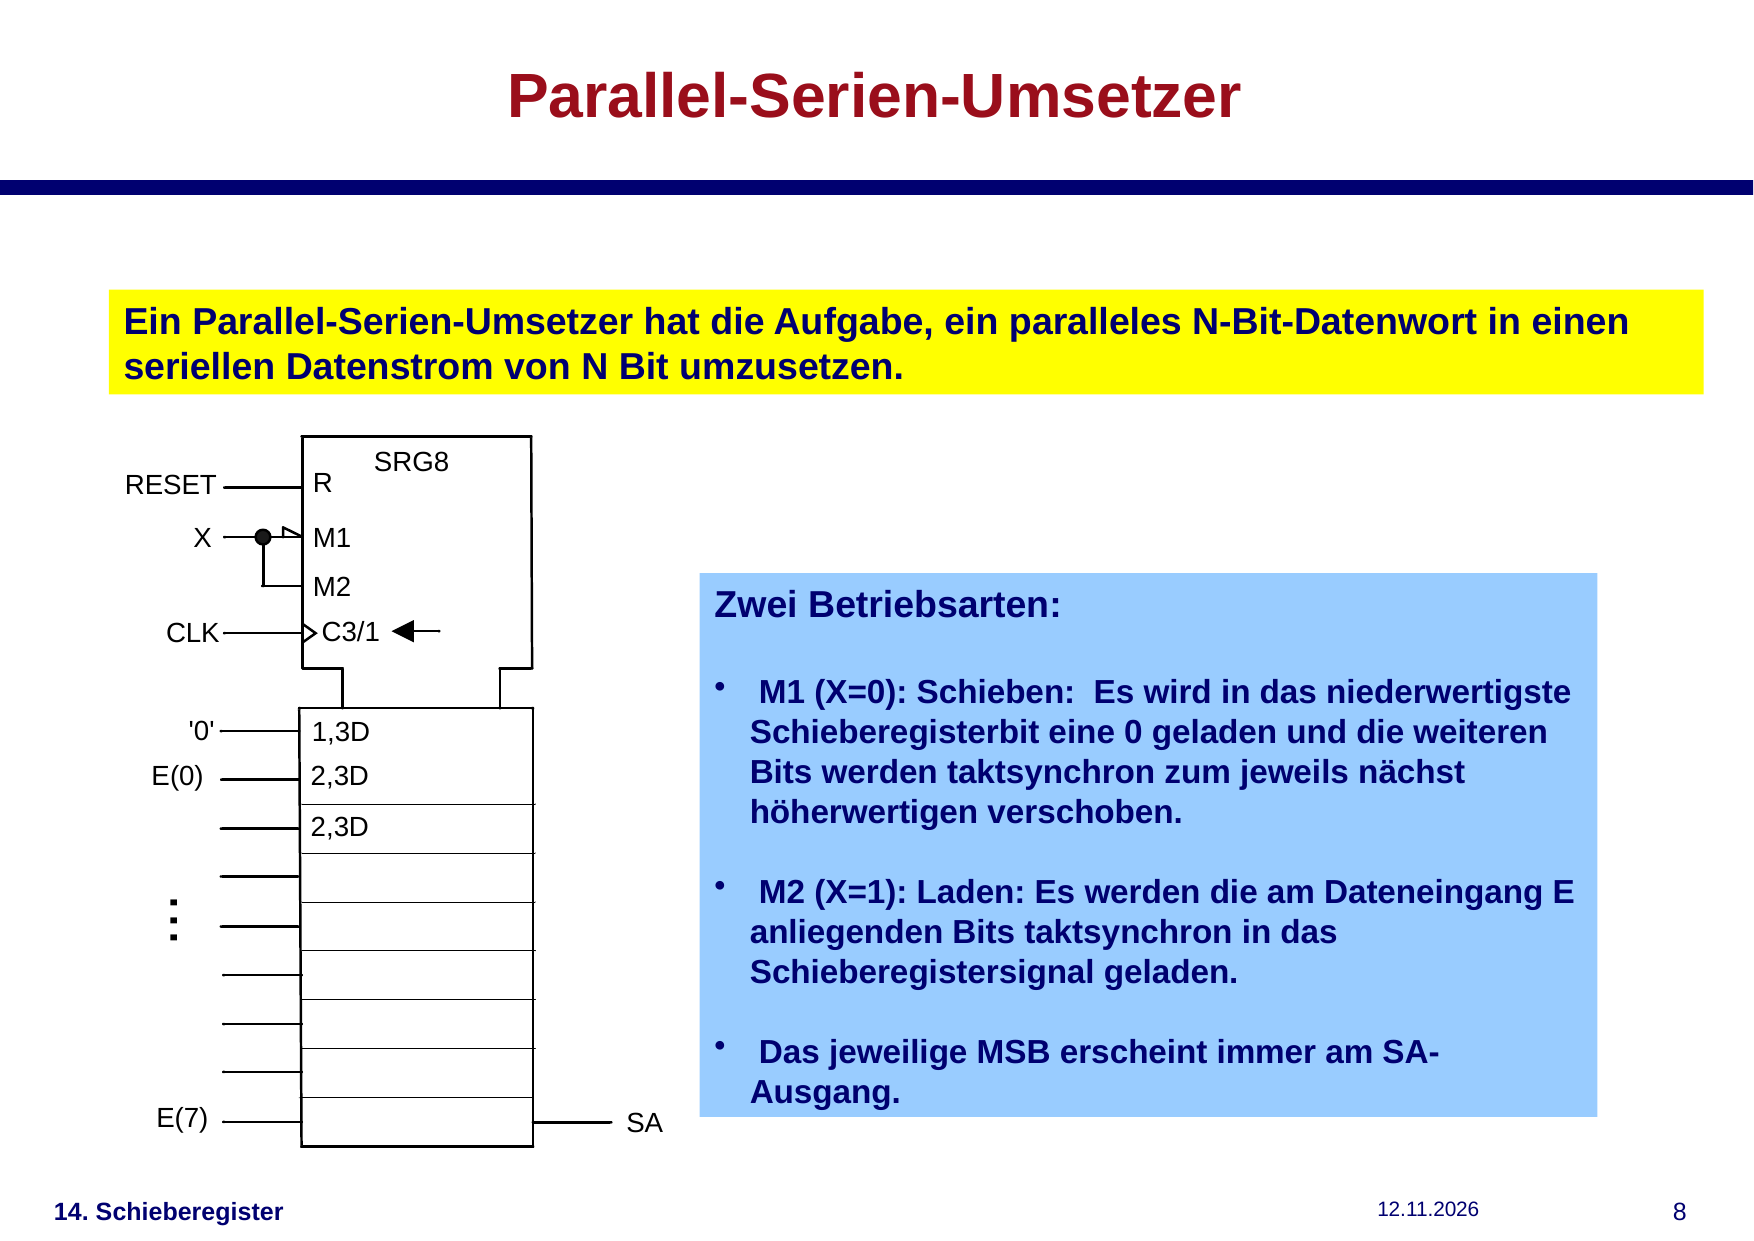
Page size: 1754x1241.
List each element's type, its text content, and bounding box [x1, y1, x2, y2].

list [108, 430, 668, 1153]
title Parallel-Serien-Umsetzer [37, 41, 1713, 144]
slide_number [1360, 1187, 1608, 1241]
slide_number 7 [1632, 1187, 1704, 1241]
text_box Ein Parallel-Serien-Umsetzer hat die Aufgabe, ein paralleles N-Bit-Datenwort in einen seriellen Datenstrom von N Bit umzusetzen. [108, 289, 1704, 395]
footer 14. Schieberegister [37, 1187, 535, 1241]
text_box Zwei Betriebsarten: M1 (X=0): Schieben: Es wird in das niederwertigste Schieberegisterbit eine 0 geladen und die weiteren Bits werden taktsynchron zum jeweils nächst höherwertigen verschoben. M2 (X=1): Laden: Es werden die am Dateneingang E anliegenden Bits taktsynchron in das Schieberegistersignal geladen. Das jeweilige MSB erscheint immer am SA-Ausgang. [699, 573, 1598, 1117]
